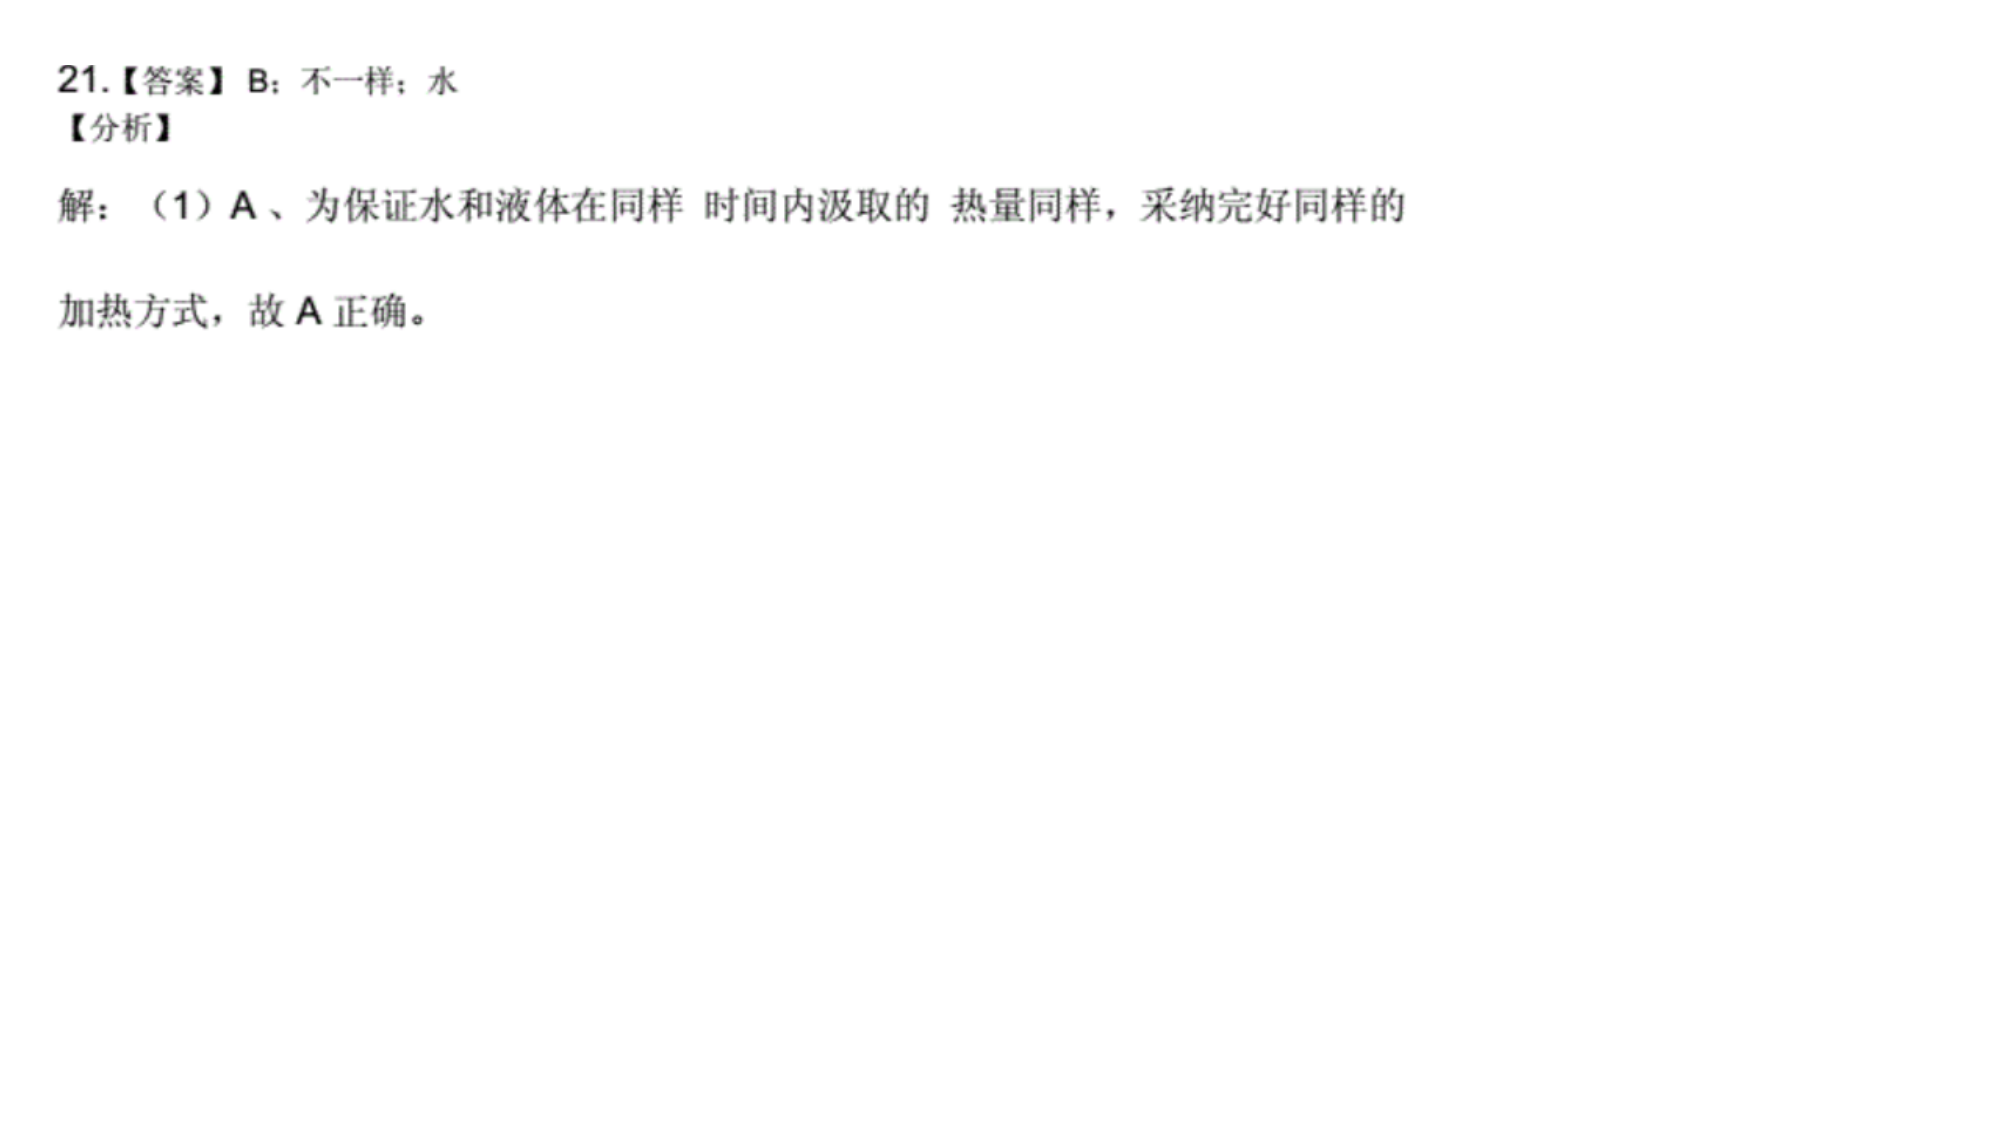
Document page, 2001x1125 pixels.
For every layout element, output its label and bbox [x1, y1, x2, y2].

picture [40, 64, 1429, 337]
